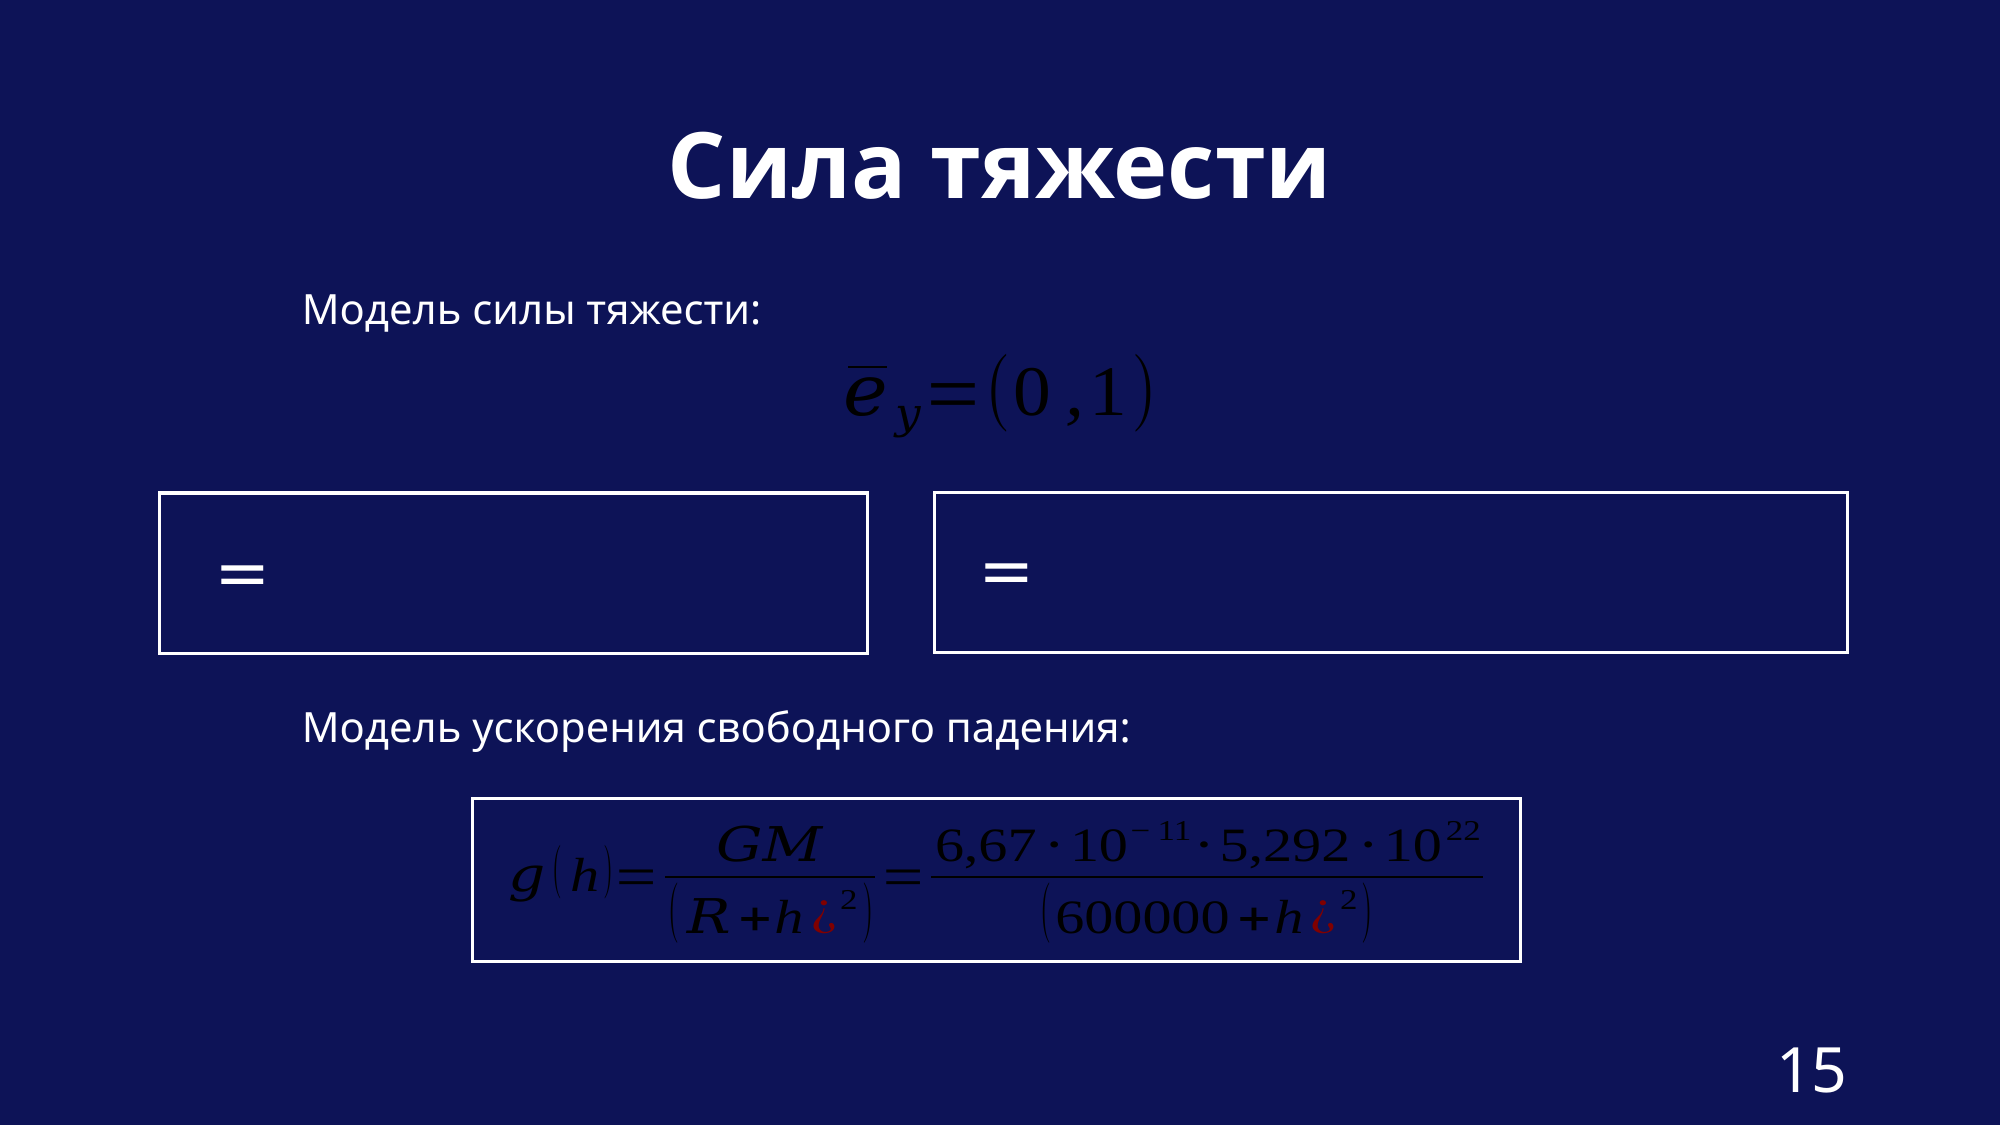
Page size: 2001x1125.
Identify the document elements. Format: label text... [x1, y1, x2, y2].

slide_number 15 [1412, 1042, 1863, 1103]
text_box [933, 491, 1849, 654]
text_box Модель силы тяжести: [287, 275, 1103, 341]
title Сила тяжести [137, 60, 1863, 278]
text_box Модель ускорения свободного падения: [287, 693, 1421, 759]
text_box [158, 491, 869, 655]
text_box [471, 797, 1522, 963]
